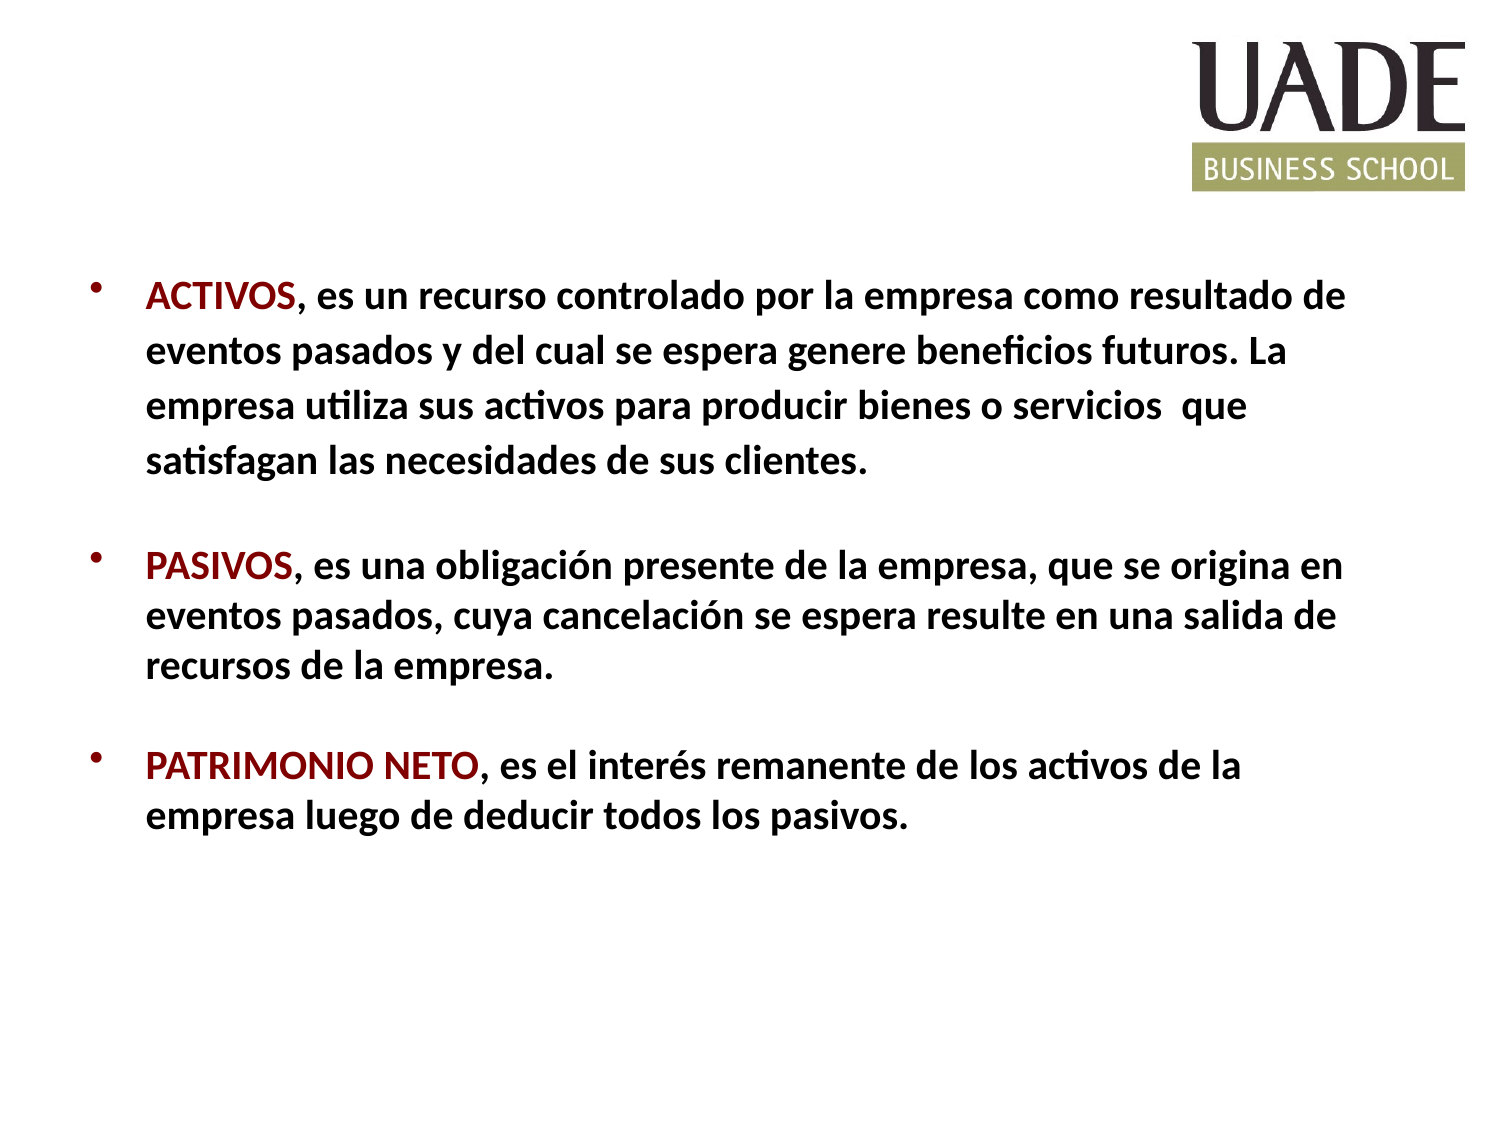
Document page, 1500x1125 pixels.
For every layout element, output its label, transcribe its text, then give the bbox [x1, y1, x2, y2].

text_box Elementos de los EECC [29, 203, 110, 1125]
picture [1186, 34, 1470, 194]
text_box ACTIVOS, es un recurso controlado por la empresa como resultado de eventos pasados y del cual se espera genere beneficios futuros. La empresa utiliza sus activos para producir bienes o servicios que satisfagan las necesidades de sus clientes. PASIVOS, es una obligación presente de la empresa, que se origina en eventos pasados, cuya cancelación se espera resulte en una salida de recursos de la empresa. PATRIMONIO NETO, es el interés remanente de los activos de la empresa luego de deducir todos los pasivos. [110, 255, 1410, 1028]
